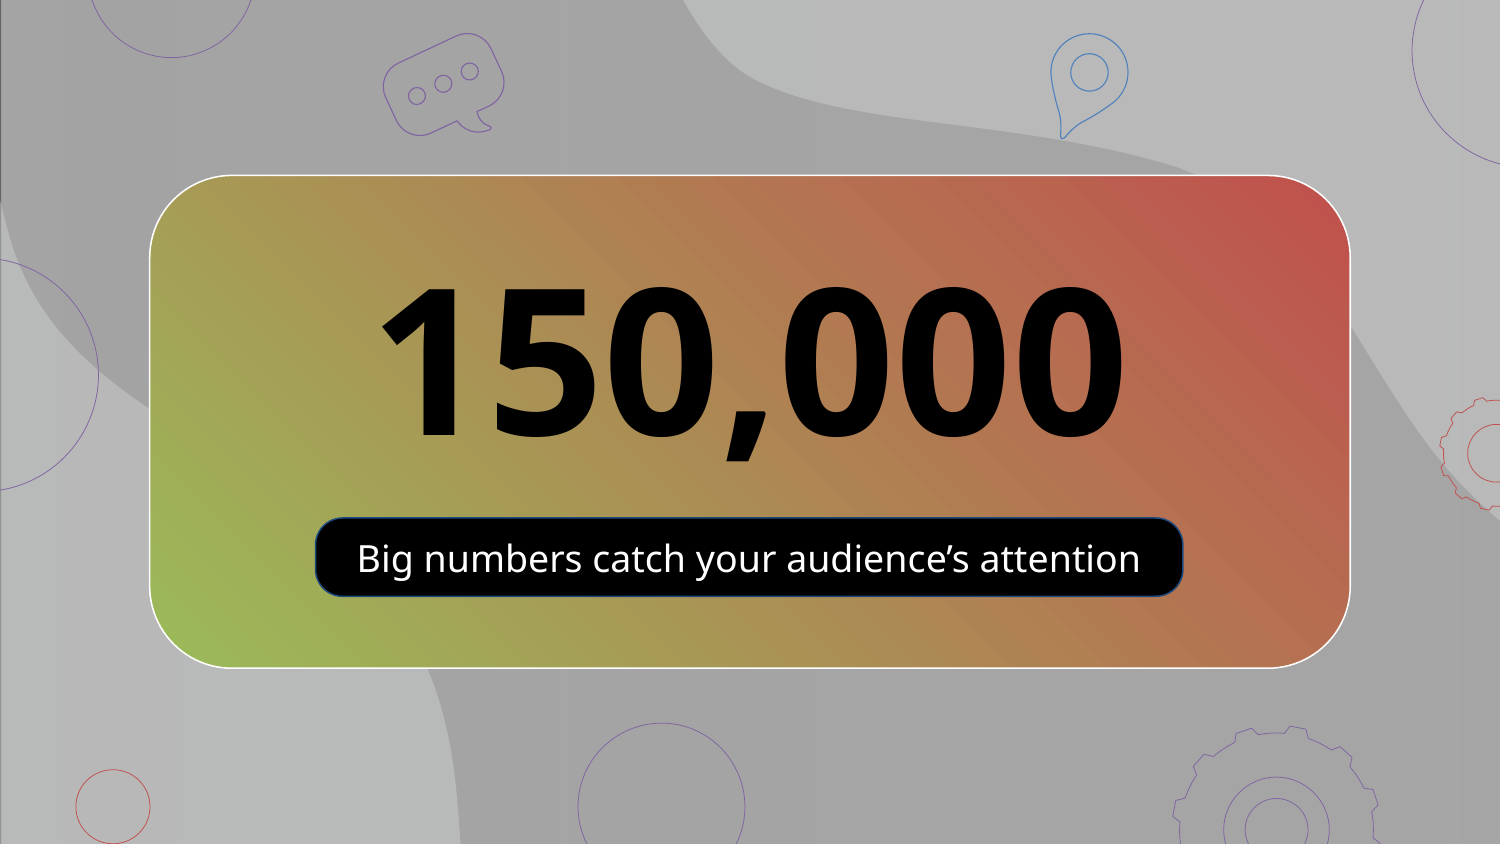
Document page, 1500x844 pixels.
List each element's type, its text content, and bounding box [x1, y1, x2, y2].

text_box [149, 175, 1351, 669]
text_box [315, 517, 1183, 597]
title 150,000 [187, 192, 1313, 515]
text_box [377, 29, 519, 159]
subtitle Big numbers catch your audience’s attention [332, 530, 1166, 585]
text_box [1025, 21, 1141, 155]
